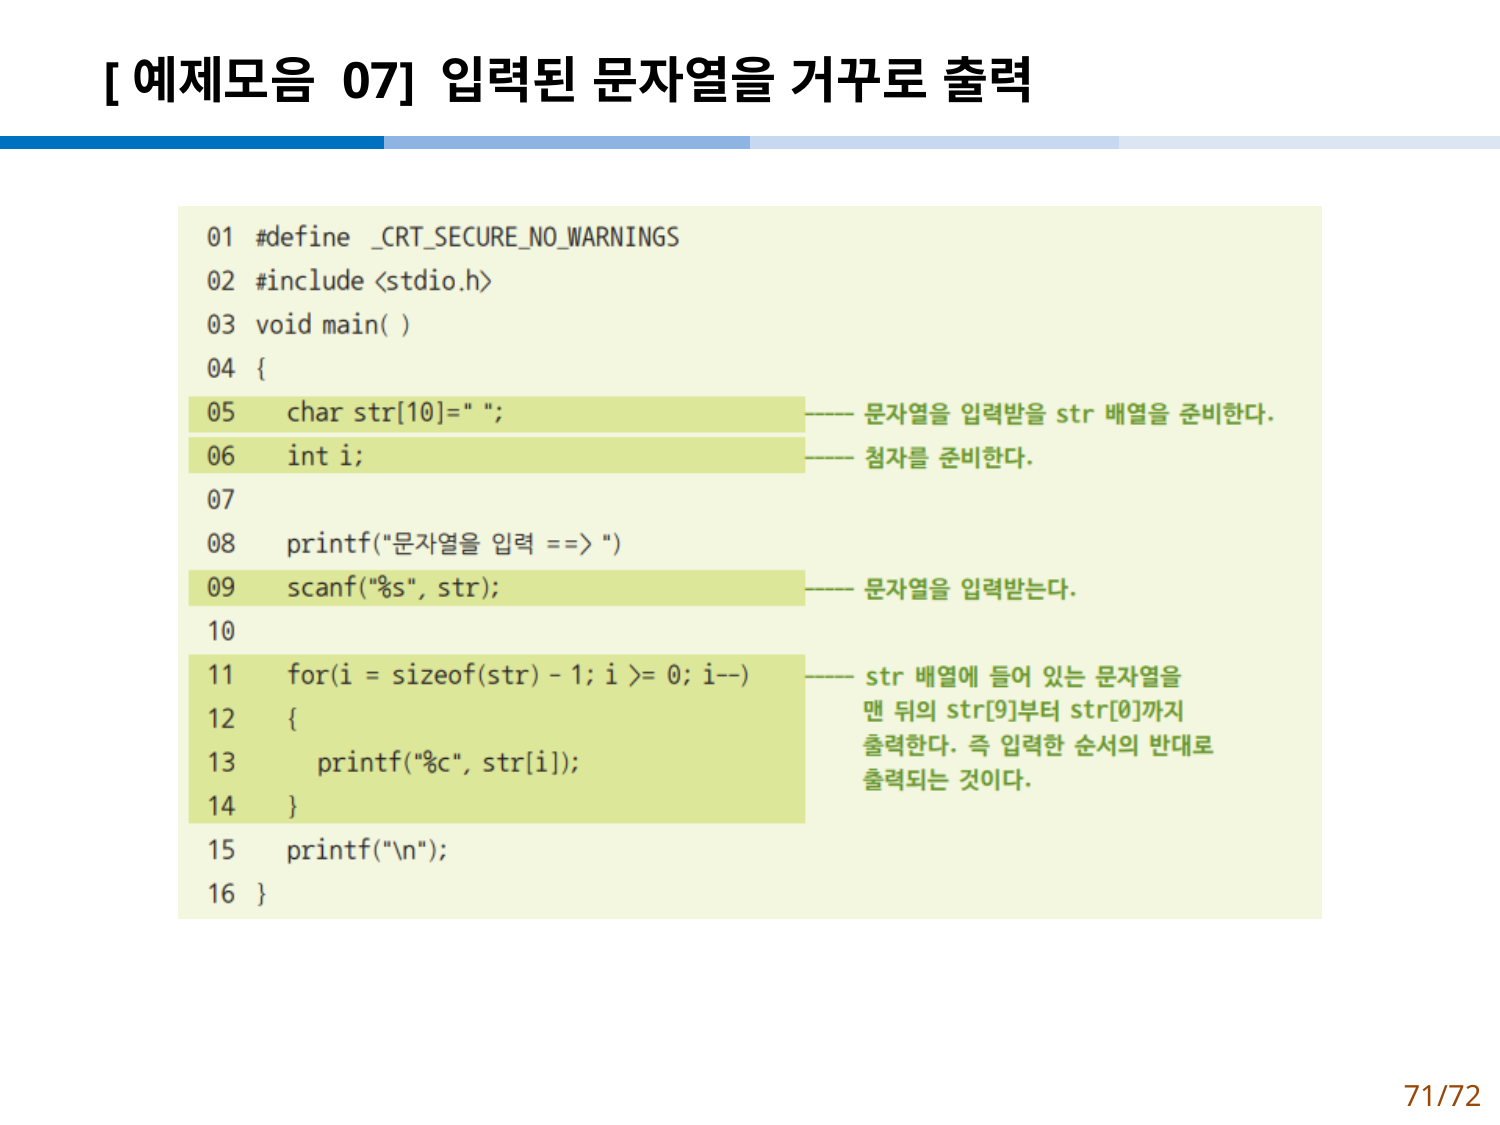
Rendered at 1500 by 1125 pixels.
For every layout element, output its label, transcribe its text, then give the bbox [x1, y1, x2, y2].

picture [178, 206, 1322, 919]
title [예제모음 07] 입력된 문자열을 거꾸로 출력 [88, 32, 1330, 124]
